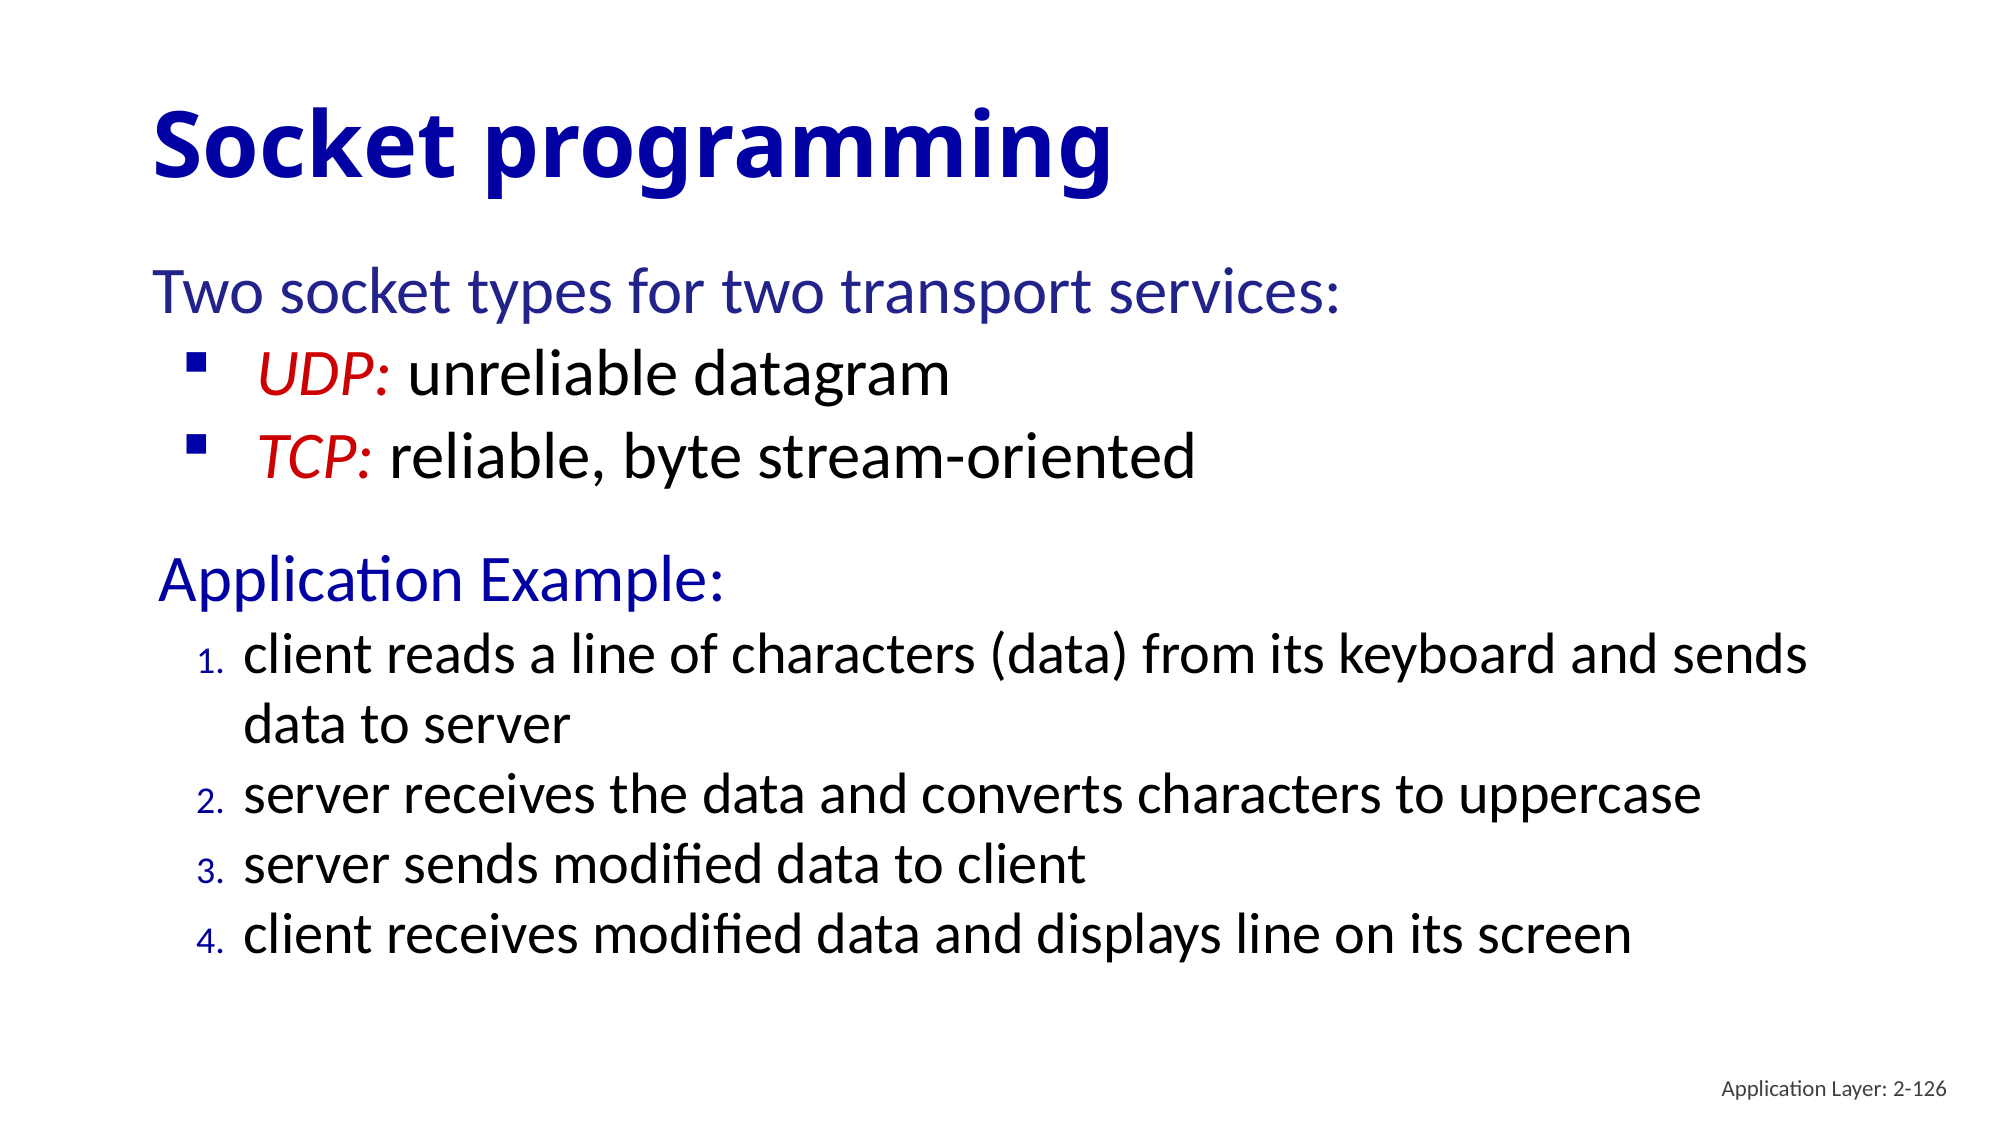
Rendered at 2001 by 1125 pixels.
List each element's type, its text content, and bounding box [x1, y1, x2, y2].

slide_number Application Layer: 2-126 [1512, 1056, 1963, 1117]
title Socket programming [137, 74, 1863, 221]
text_box Application Example: client reads a line of characters (data) from its keyboard and sends data to server server receives the data and converts characters to uppercase server sends modified data to client client receives modified data and displays line on its screen [144, 539, 1916, 1112]
list Two socket types for two transport services: UDP: unreliable datagram TCP: reliable, byte stream-oriented [137, 248, 1909, 535]
